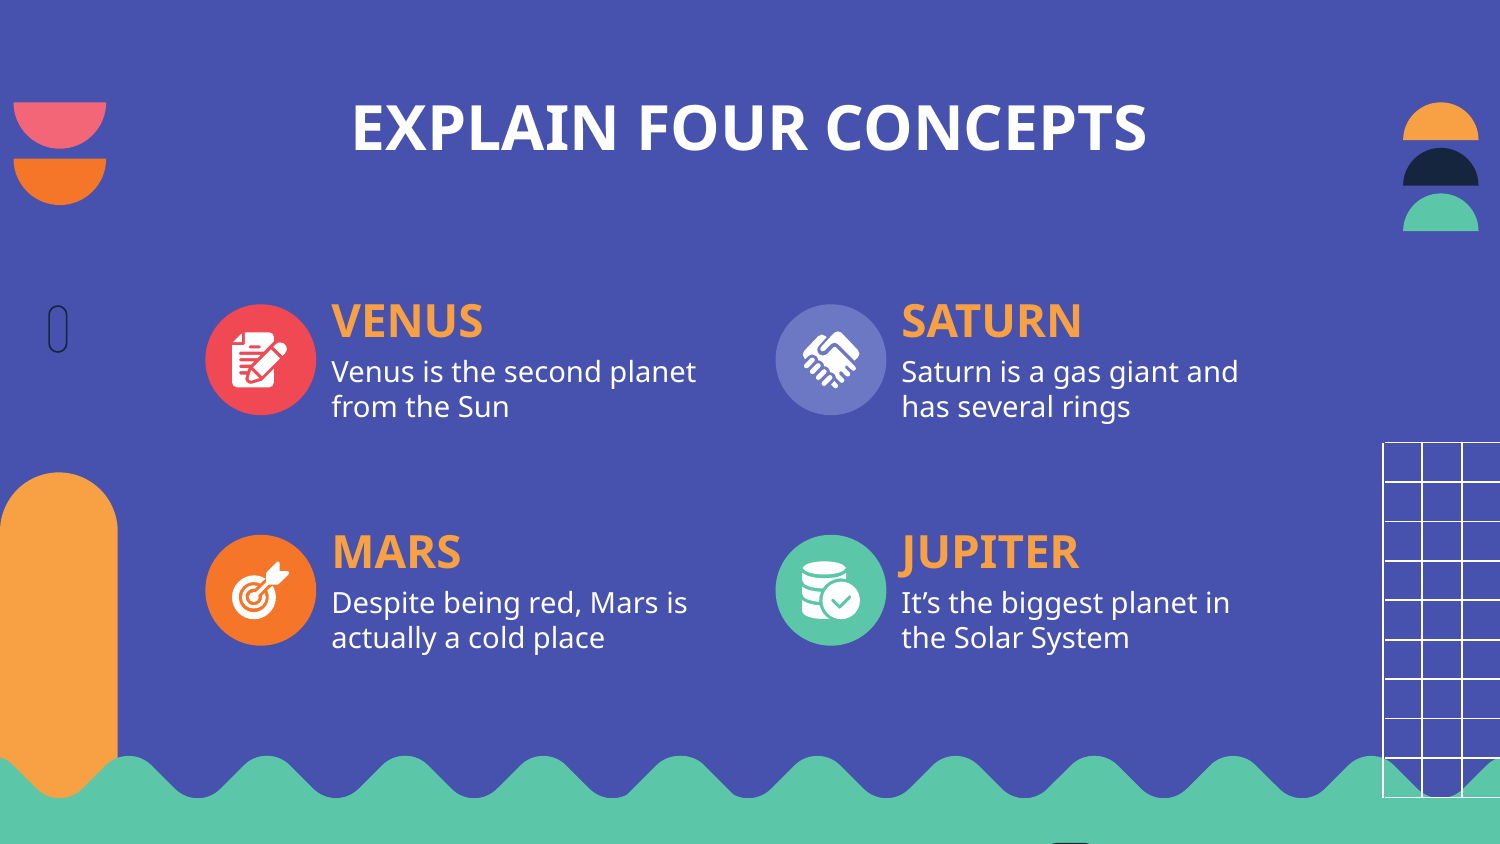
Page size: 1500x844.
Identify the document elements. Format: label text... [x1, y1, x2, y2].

subtitle Venus is the second planet from the Sun [316, 337, 725, 445]
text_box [801, 561, 861, 620]
text_box [775, 304, 887, 416]
subtitle Despite being red, Mars is actually a cold place [316, 569, 725, 676]
subtitle MARS [316, 505, 725, 569]
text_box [231, 561, 290, 620]
subtitle Saturn is a gas giant and has several rings [886, 362, 1295, 445]
text_box [775, 534, 887, 646]
subtitle JUPITER [886, 505, 1295, 593]
subtitle VENUS [316, 274, 725, 337]
text_box [205, 304, 317, 416]
title EXPLAIN FOUR CONCEPTS [118, 72, 1382, 167]
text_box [231, 332, 290, 388]
subtitle It’s the biggest planet in the Solar System [886, 593, 1295, 676]
subtitle SATURN [886, 274, 1295, 362]
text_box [801, 331, 861, 389]
text_box [205, 534, 317, 646]
